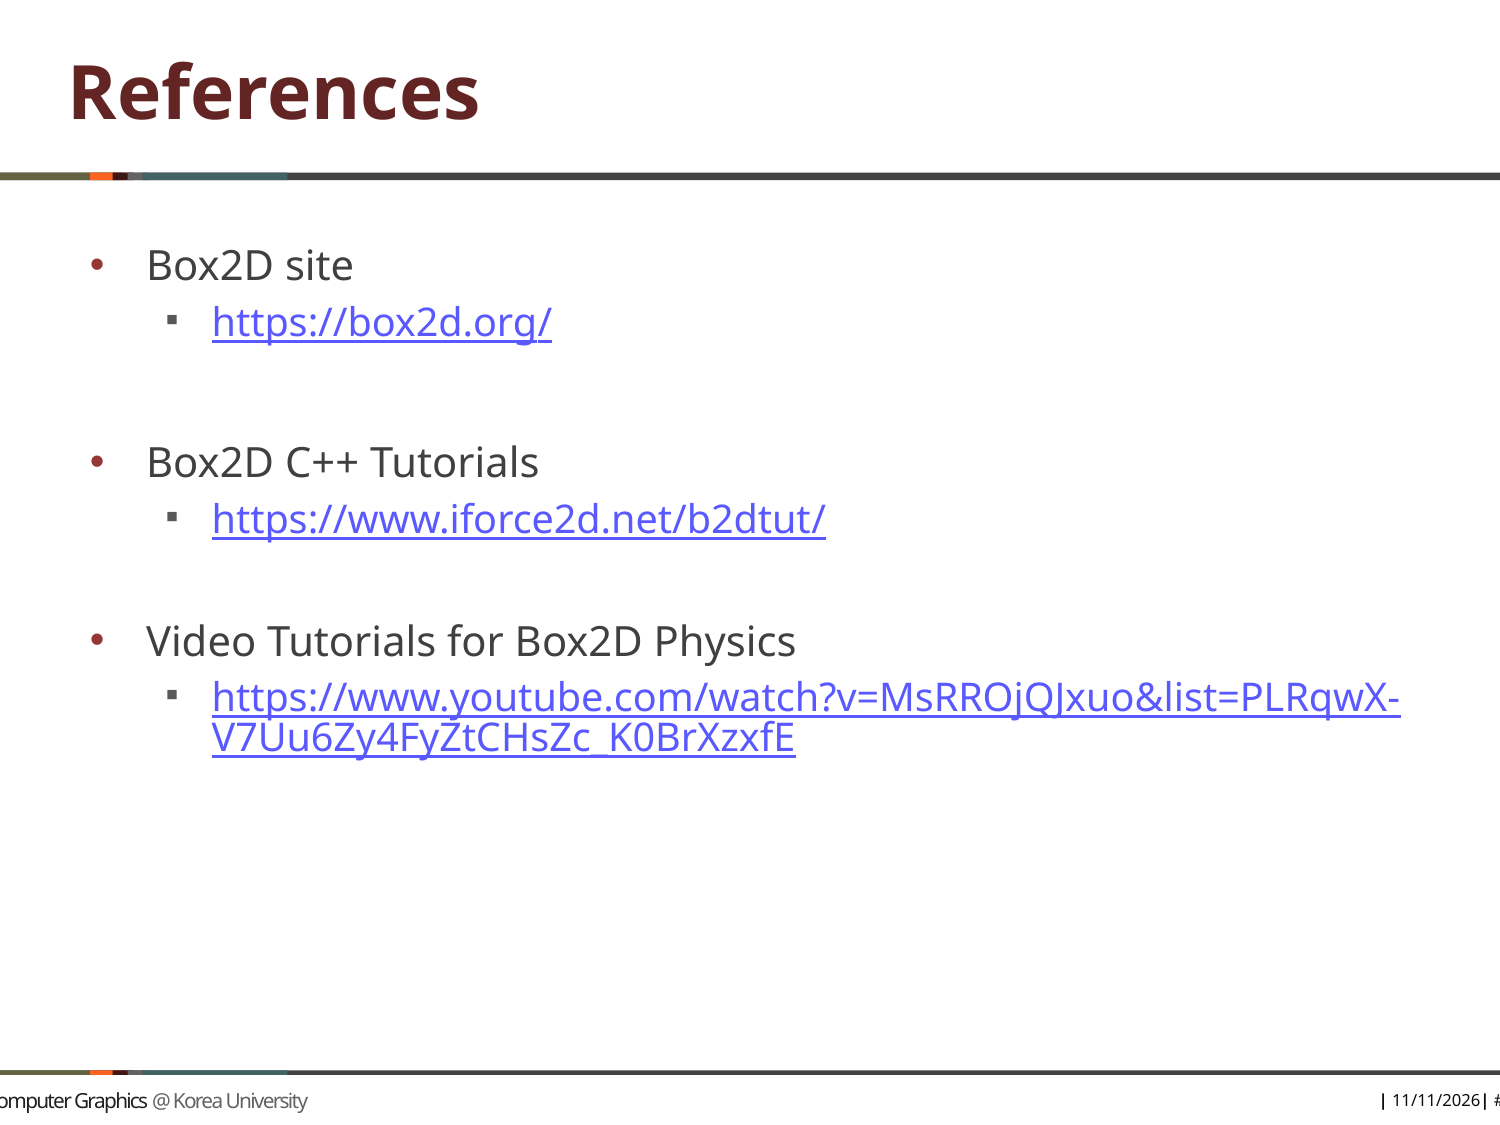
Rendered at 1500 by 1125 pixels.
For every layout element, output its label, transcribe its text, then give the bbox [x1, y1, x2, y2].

title References [53, 24, 1451, 156]
list Box2D site https://box2d.org/ Box2D C++ Tutorials https://www.iforce2d.net/b2dtut/ Video Tutorials for Box2D Physics https://www.youtube.com/watch?v=MsRROjQJxuo&list=PLRqwX-V7Uu6Zy4FyZtCHsZc_K0BrXzxfE [75, 231, 1425, 1024]
